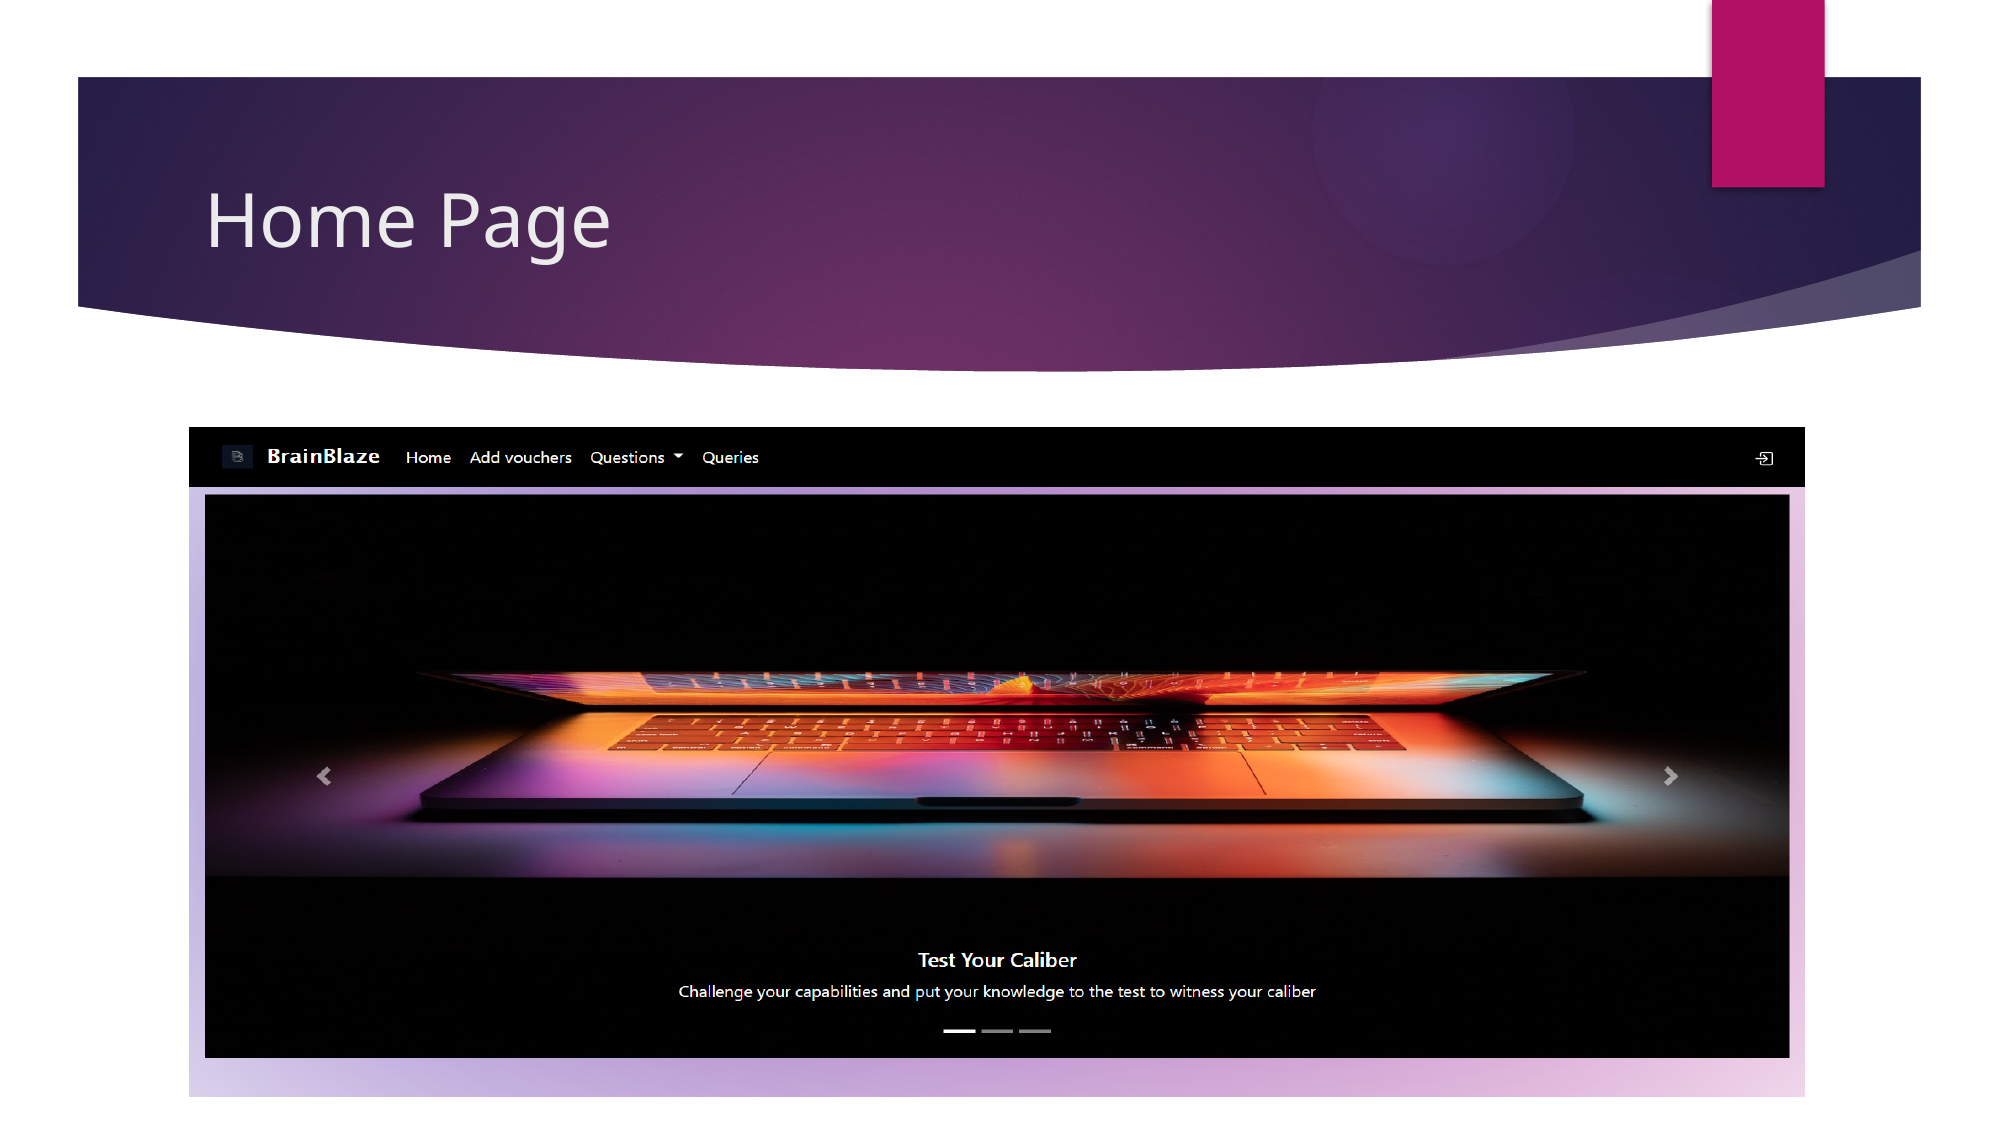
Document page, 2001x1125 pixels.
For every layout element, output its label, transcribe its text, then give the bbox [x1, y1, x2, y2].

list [189, 426, 1806, 1097]
title Home Page [189, 159, 1627, 276]
